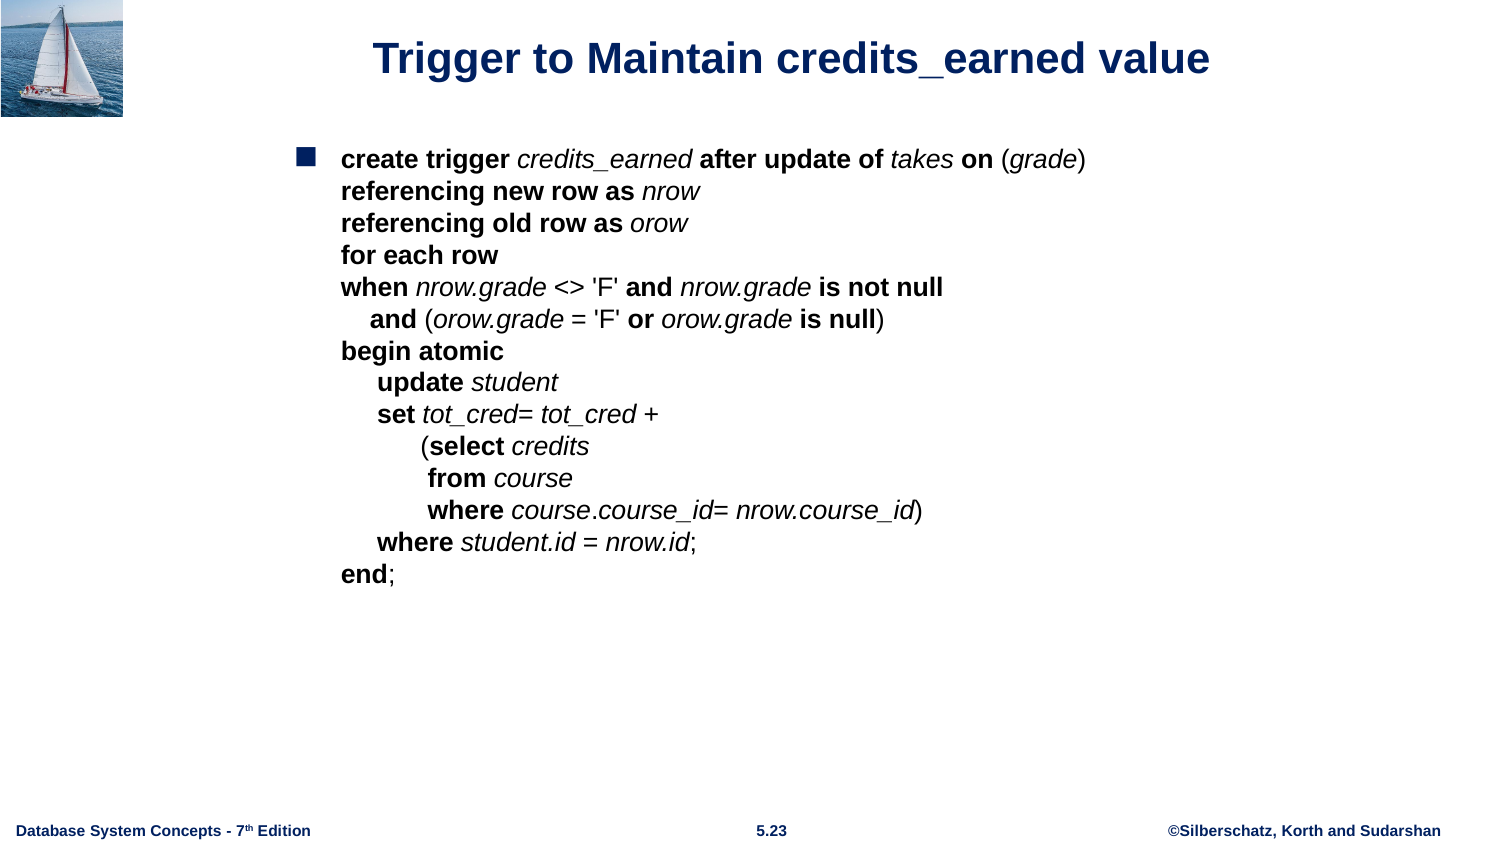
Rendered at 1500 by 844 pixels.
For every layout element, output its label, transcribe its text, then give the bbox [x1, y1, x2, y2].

picture [0, 0, 123, 117]
list create trigger credits_earned after update of takes on (grade) referencing new row as nrow referencing old row as orow for each row when nrow.grade <> 'F' and nrow.grade is not null and (orow.grade = 'F' or orow.grade is null) begin atomic update student set tot_cred= tot_cred + (select credits from course where course.course_id= nrow.course_id) where student.id = nrow.id; end; [283, 134, 1267, 738]
title Trigger to Maintain credits_earned value [294, 14, 1290, 90]
